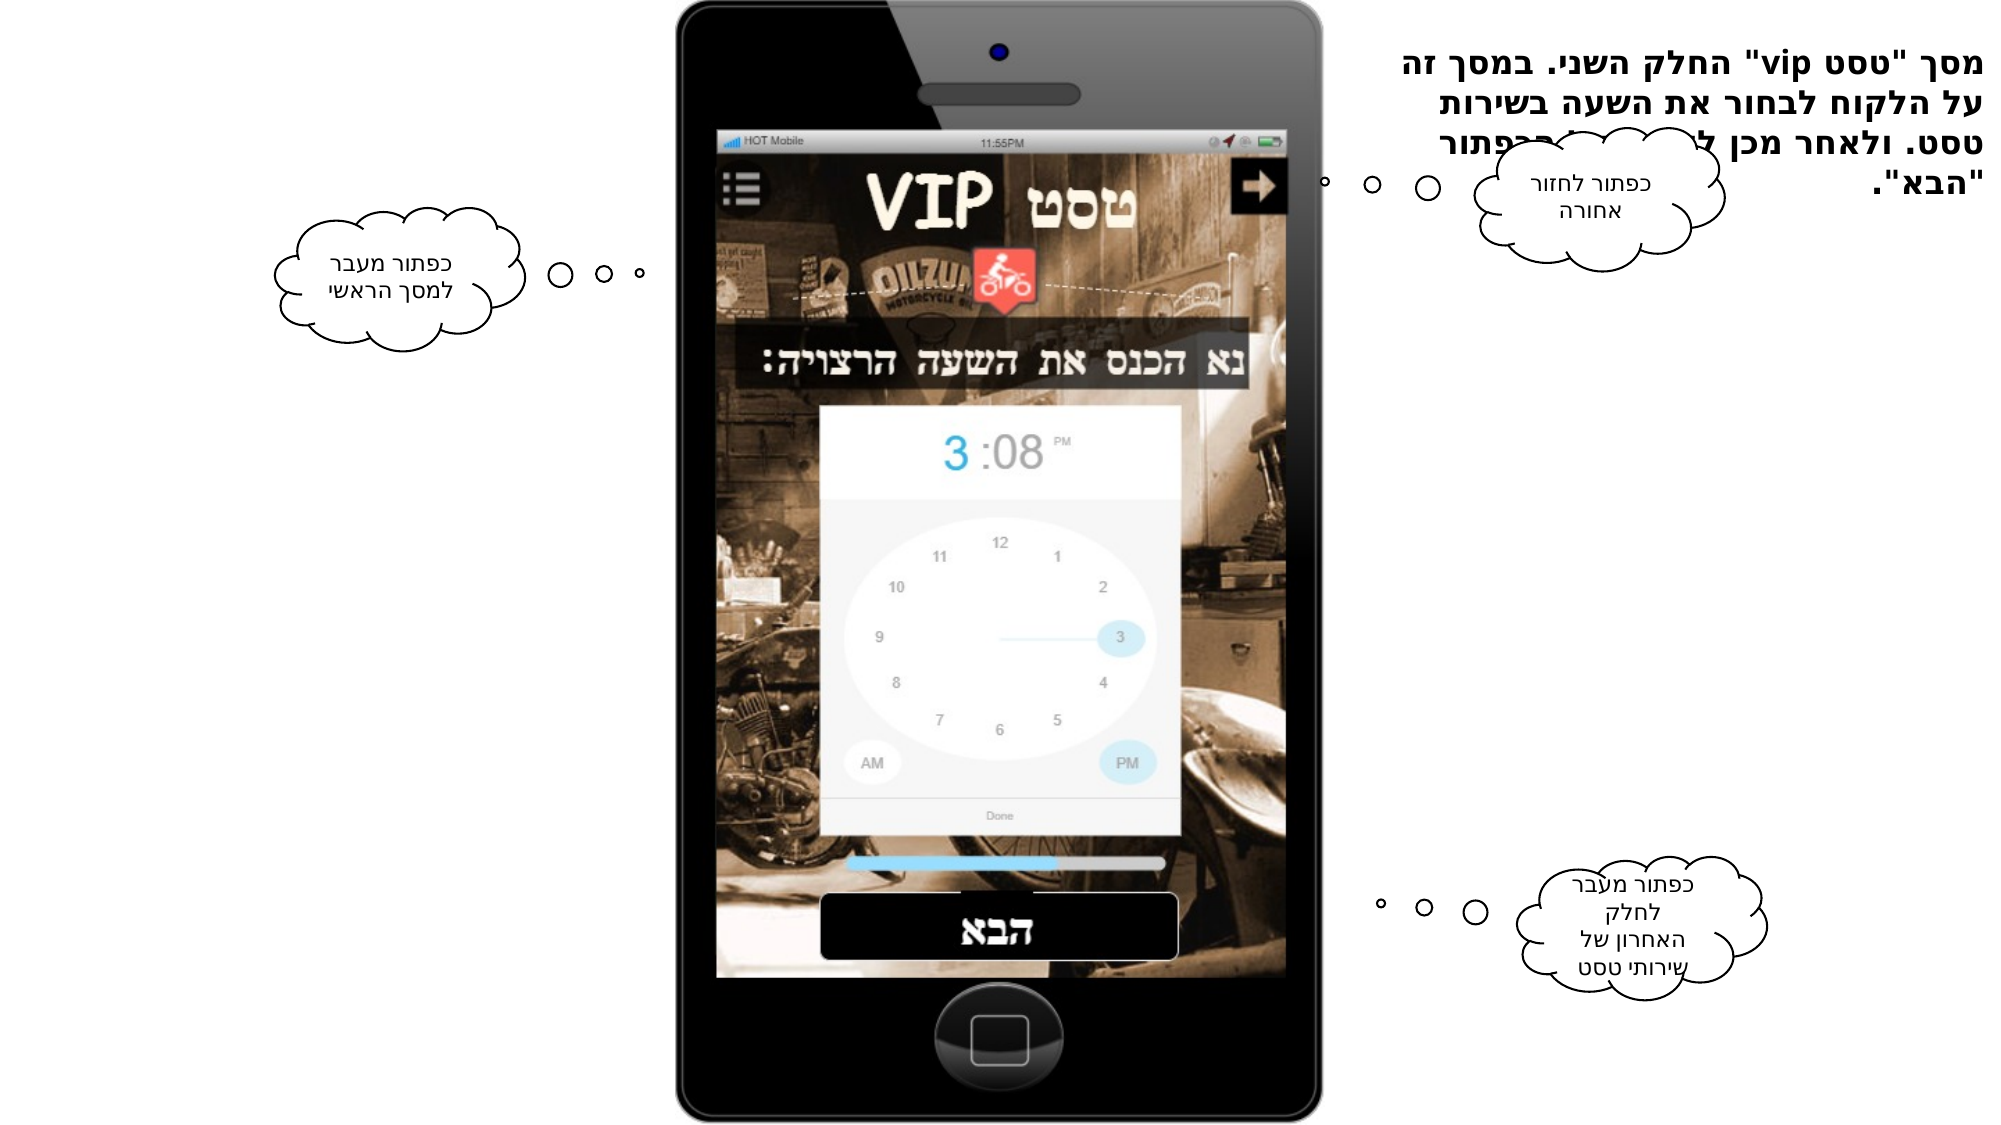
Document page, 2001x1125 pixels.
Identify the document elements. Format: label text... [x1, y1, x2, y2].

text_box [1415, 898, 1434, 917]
text_box מסך "טסט vip" החלק השני. במסך זה על הלקוח לבחור את השעה בשירות טסט. ולאחר מכן ללחוץ על הכפתור "הבא". [1336, 34, 2000, 254]
text_box כפתור לחזור אחורה [1414, 175, 1441, 202]
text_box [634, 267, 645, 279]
text_box כפתור מעבר לחלק האחרון של שירותי טסט [1462, 899, 1489, 926]
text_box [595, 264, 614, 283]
text_box כפתור לחזור אחורה [1473, 127, 1726, 273]
text_box כפתור מעבר לחלק האחרון של שירותי טסט [1515, 855, 1769, 1002]
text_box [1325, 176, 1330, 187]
text_box כפתור מעבר למסך הראשי [273, 206, 527, 353]
picture [675, 0, 1325, 1125]
text_box כפתור מעבר למסך הראשי [547, 262, 574, 289]
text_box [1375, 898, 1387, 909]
text_box כפתור לחזור אחורה [1363, 175, 1382, 194]
